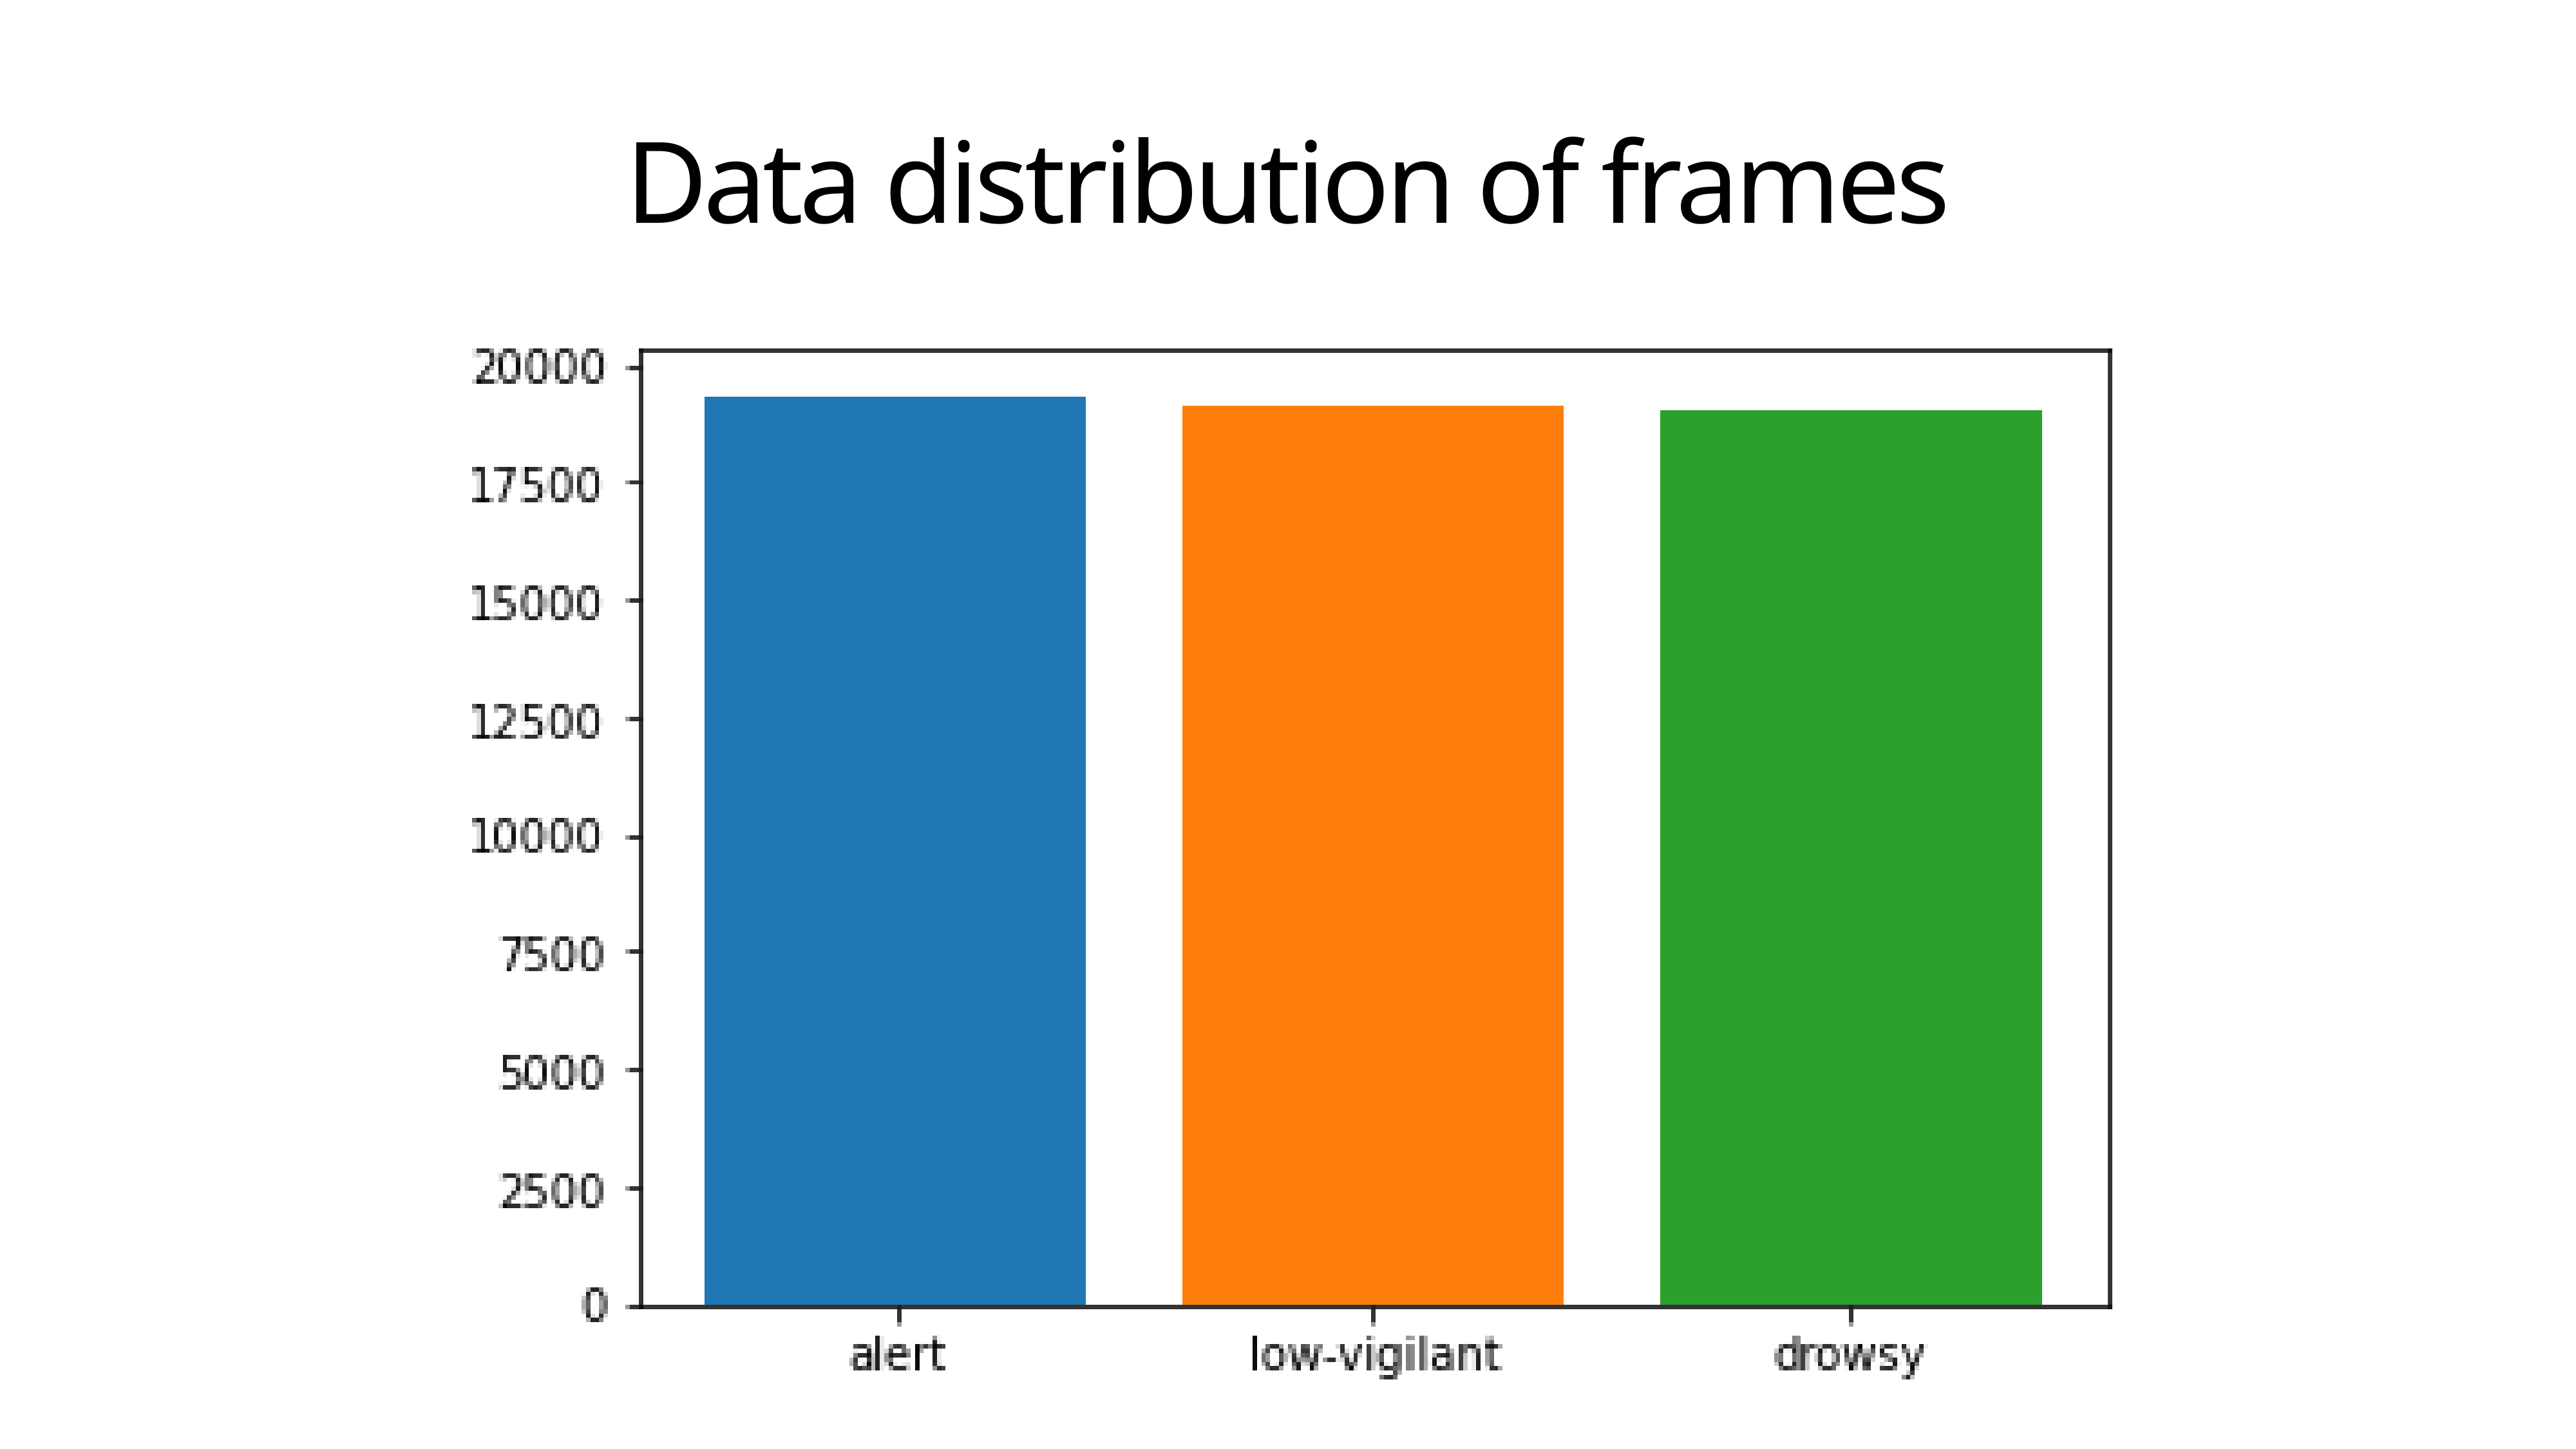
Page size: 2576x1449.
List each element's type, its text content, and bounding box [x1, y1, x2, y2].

picture [437, 318, 2139, 1410]
title Data distribution of frames [133, 85, 2443, 251]
